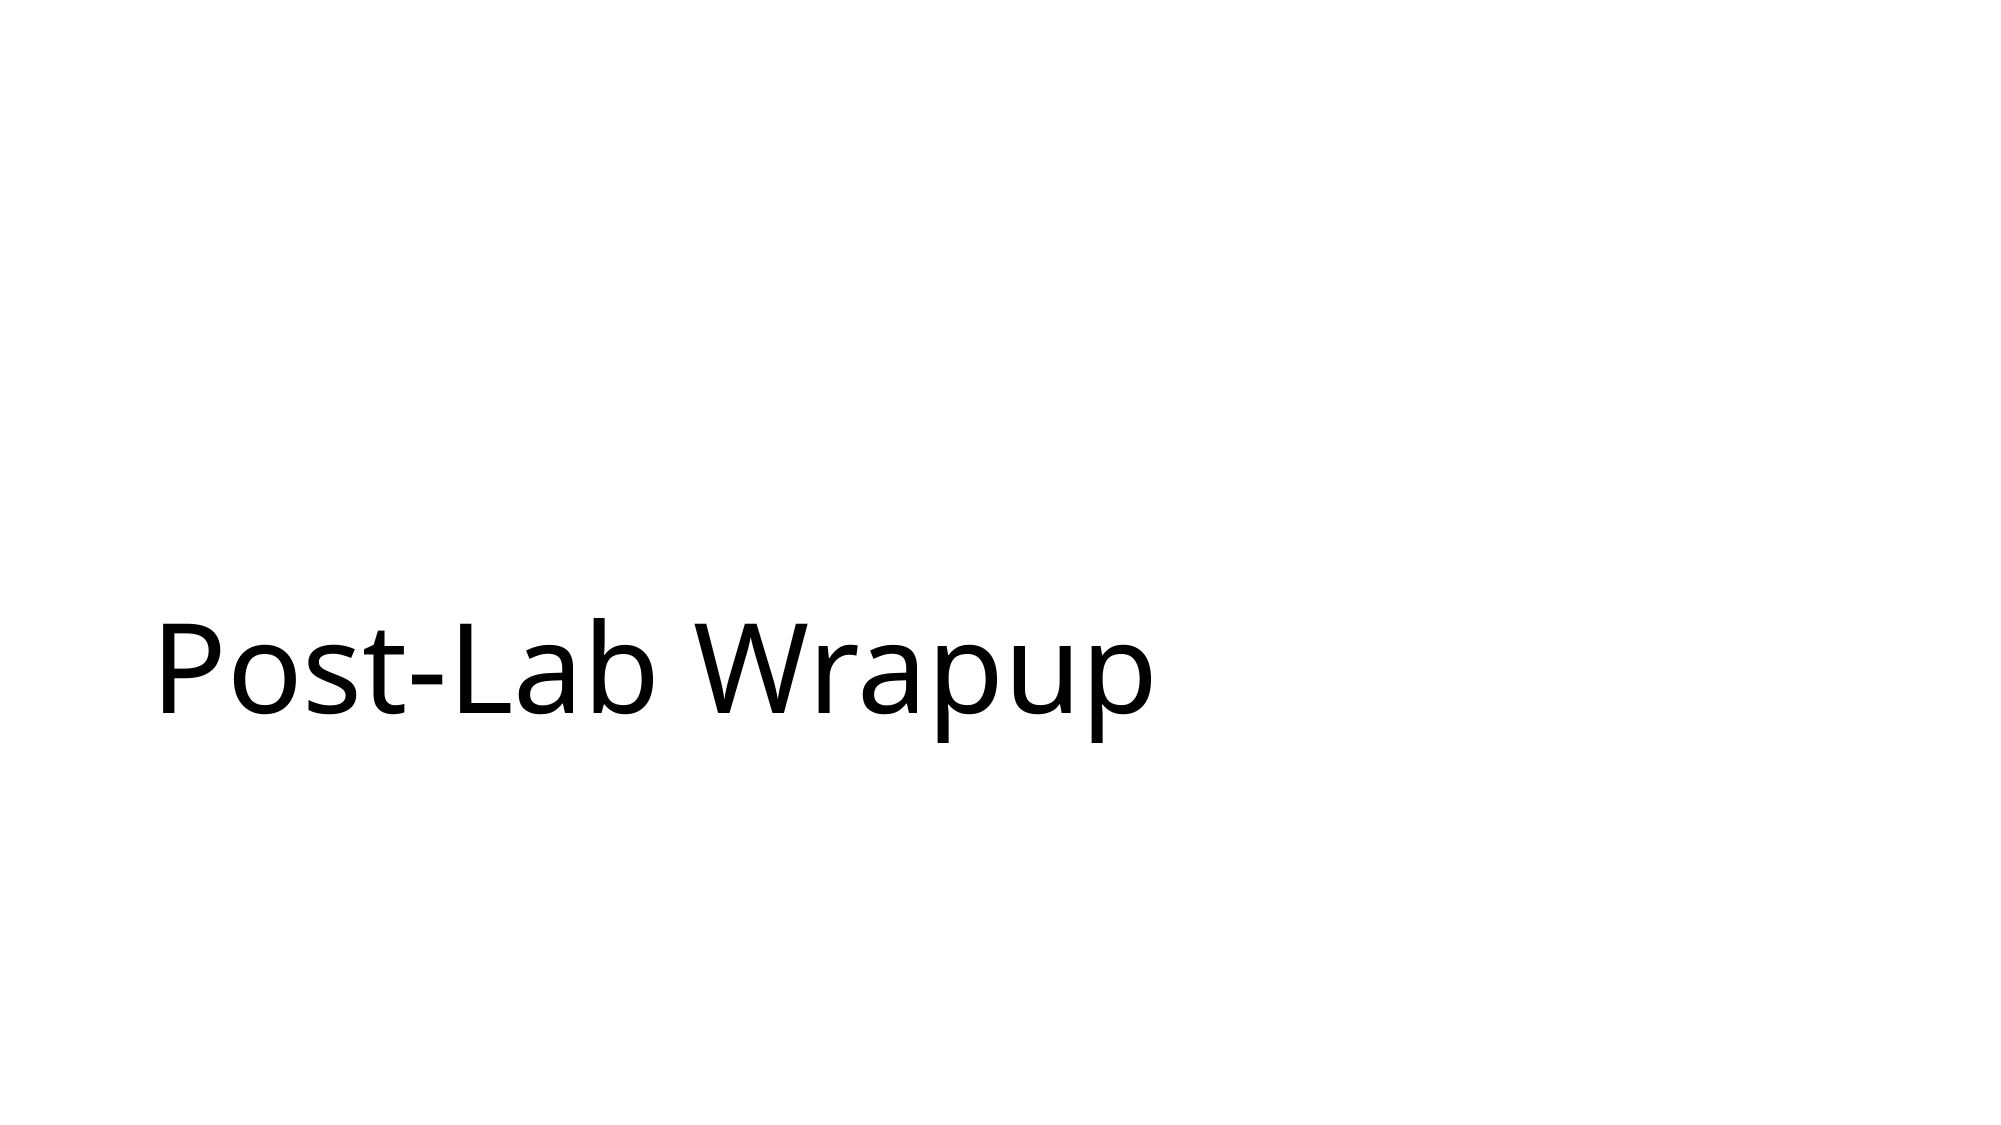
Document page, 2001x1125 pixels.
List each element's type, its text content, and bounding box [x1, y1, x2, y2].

title Post-Lab Wrapup [136, 280, 1862, 749]
